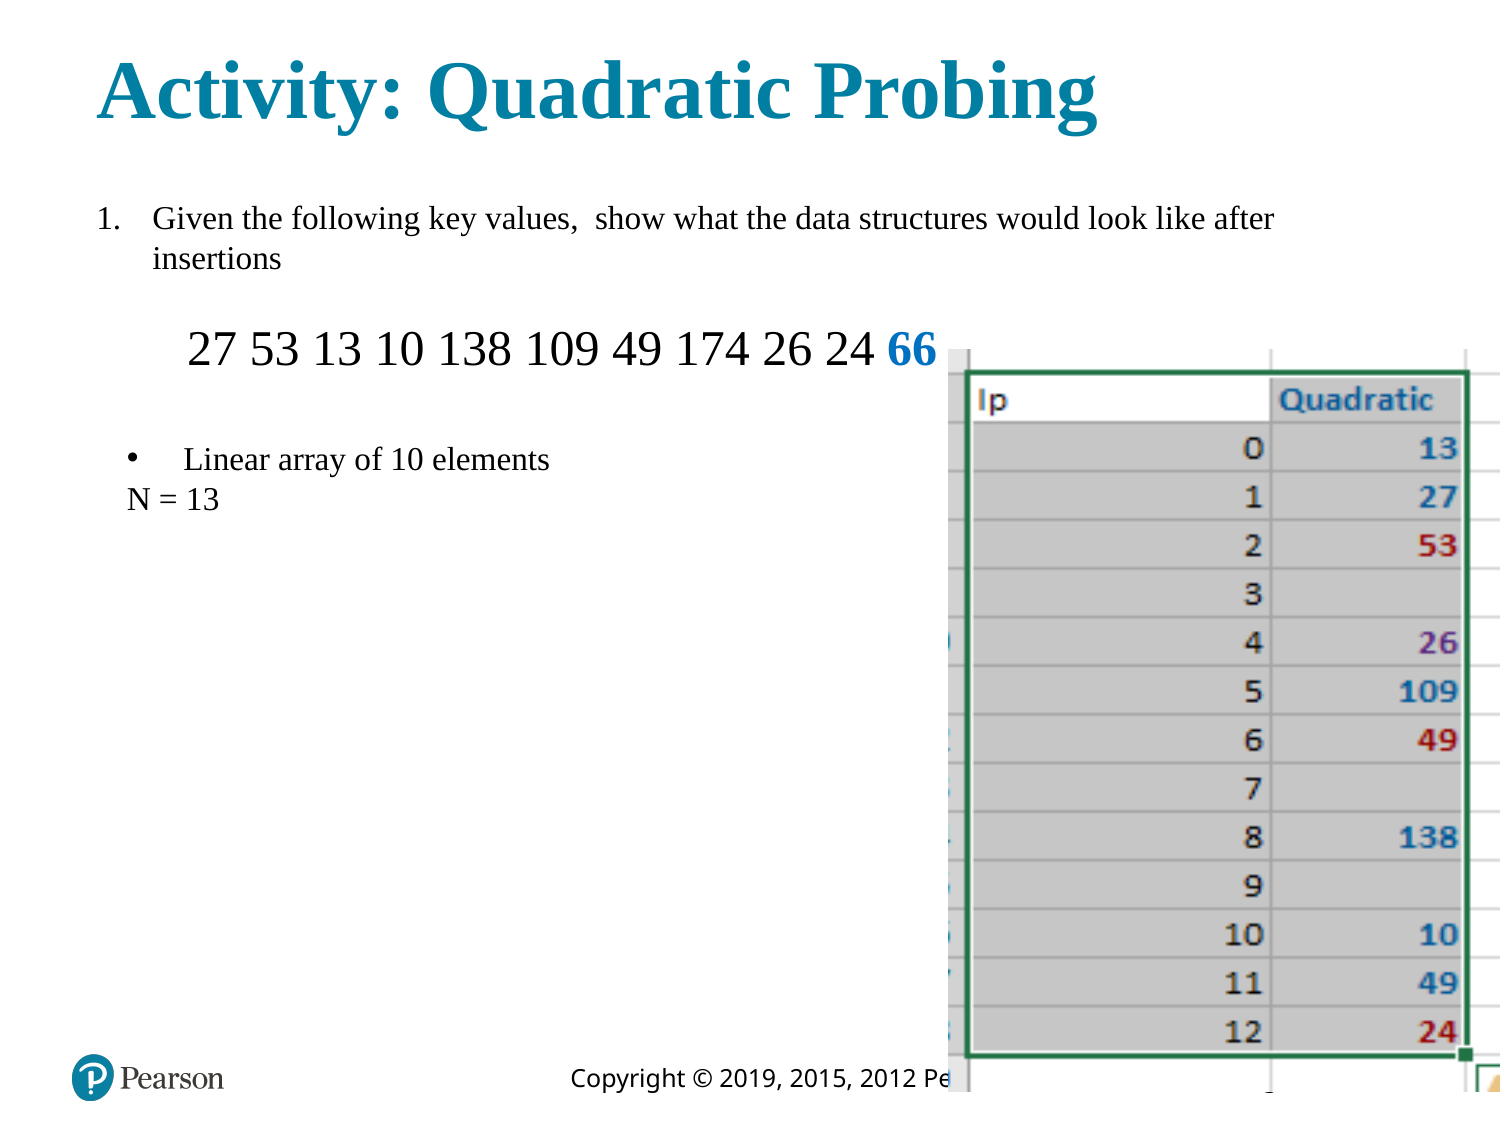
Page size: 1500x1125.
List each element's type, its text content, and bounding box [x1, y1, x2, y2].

text_box Linear array of 10 elements N = 13 [112, 430, 574, 565]
picture [72, 1054, 88, 1070]
picture [947, 349, 1500, 1093]
text_box Given the following key values, show what the data structures would look like after insertions 27 53 13 10 138 109 49 174 26 24 66 [81, 188, 1418, 384]
picture [98, 1054, 224, 1101]
picture [80, 1063, 106, 1088]
text_box Activity: Quadratic Probing [81, 27, 1385, 143]
picture [72, 1087, 83, 1101]
